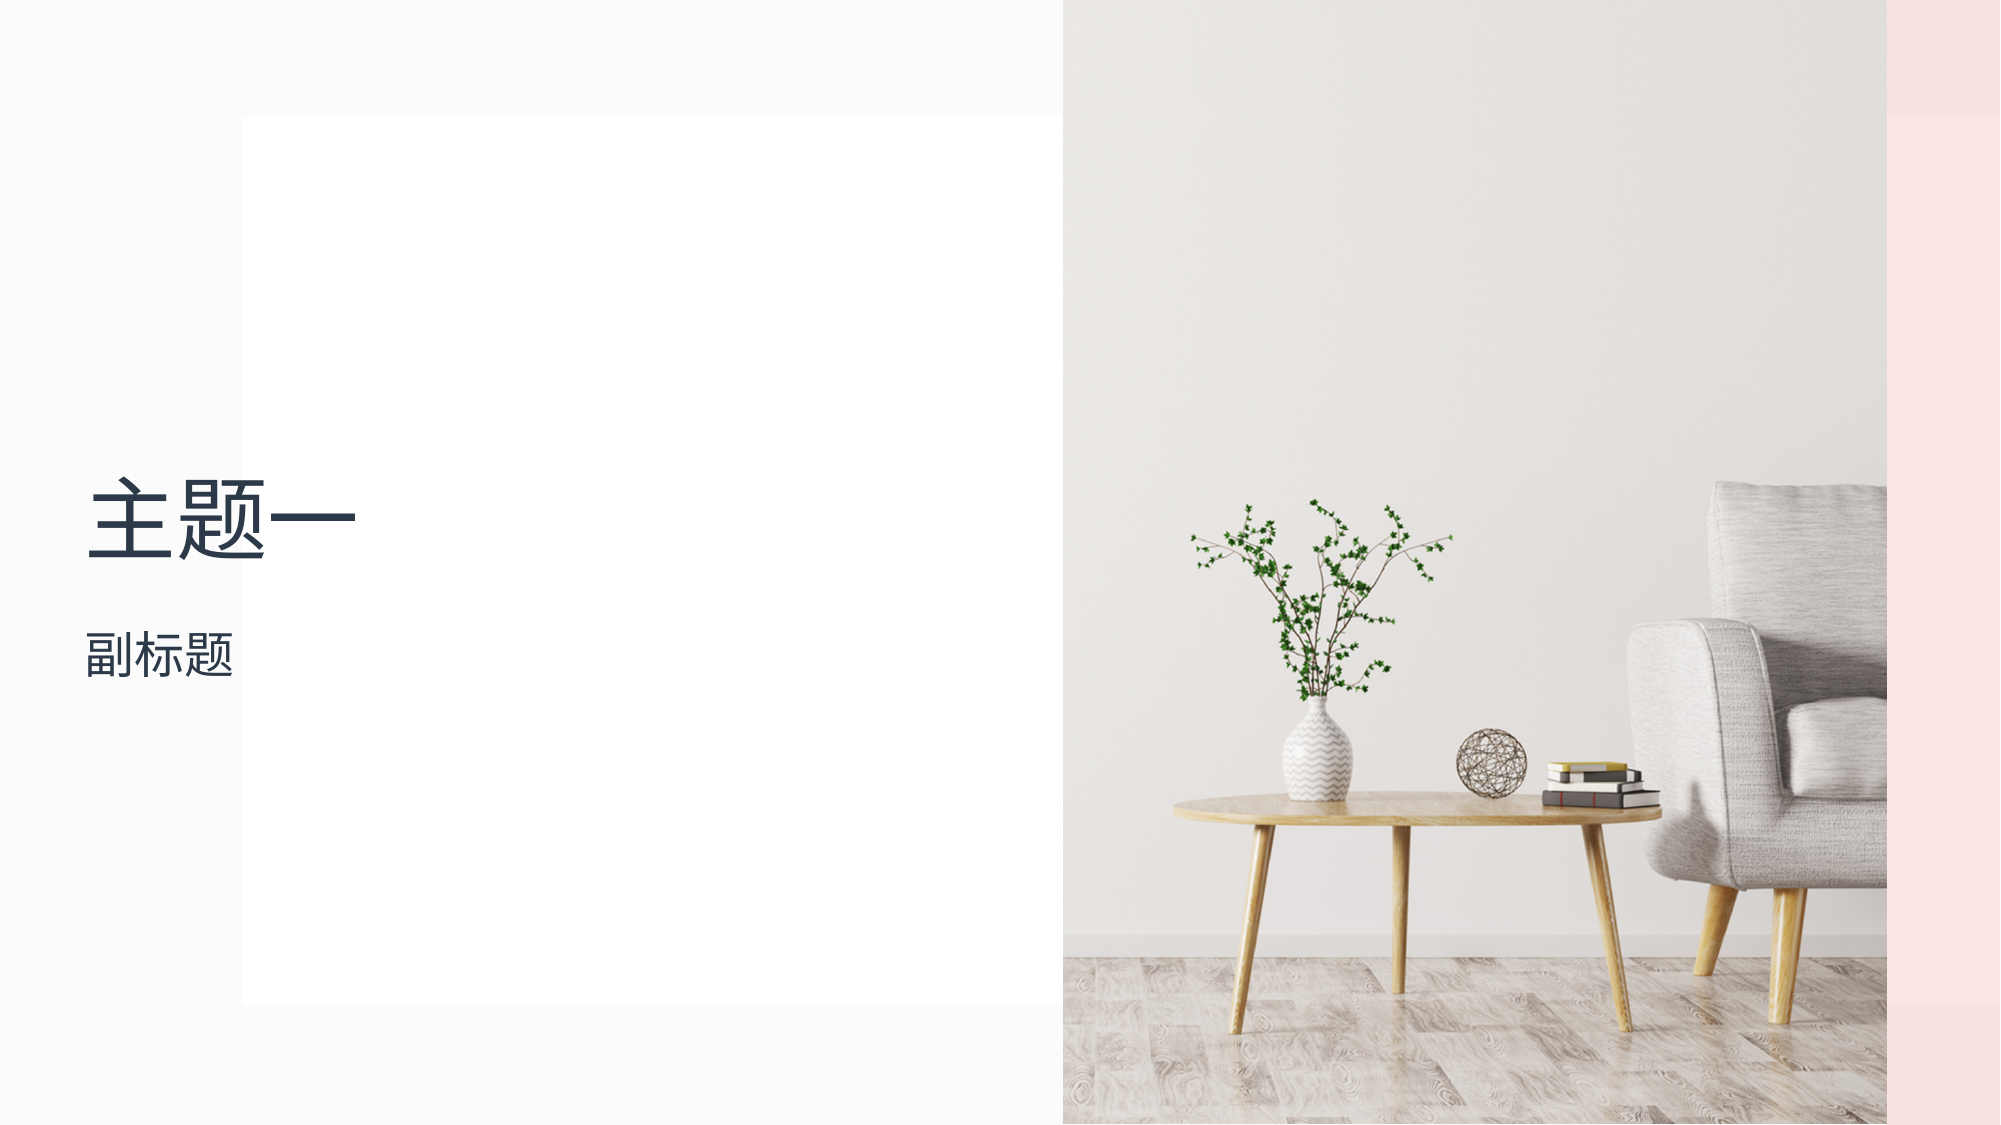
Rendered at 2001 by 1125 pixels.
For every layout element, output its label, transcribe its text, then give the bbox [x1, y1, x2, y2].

picture [1063, 0, 1888, 1124]
title 主题一 [69, 94, 886, 582]
subtitle 副标题 [69, 617, 886, 978]
